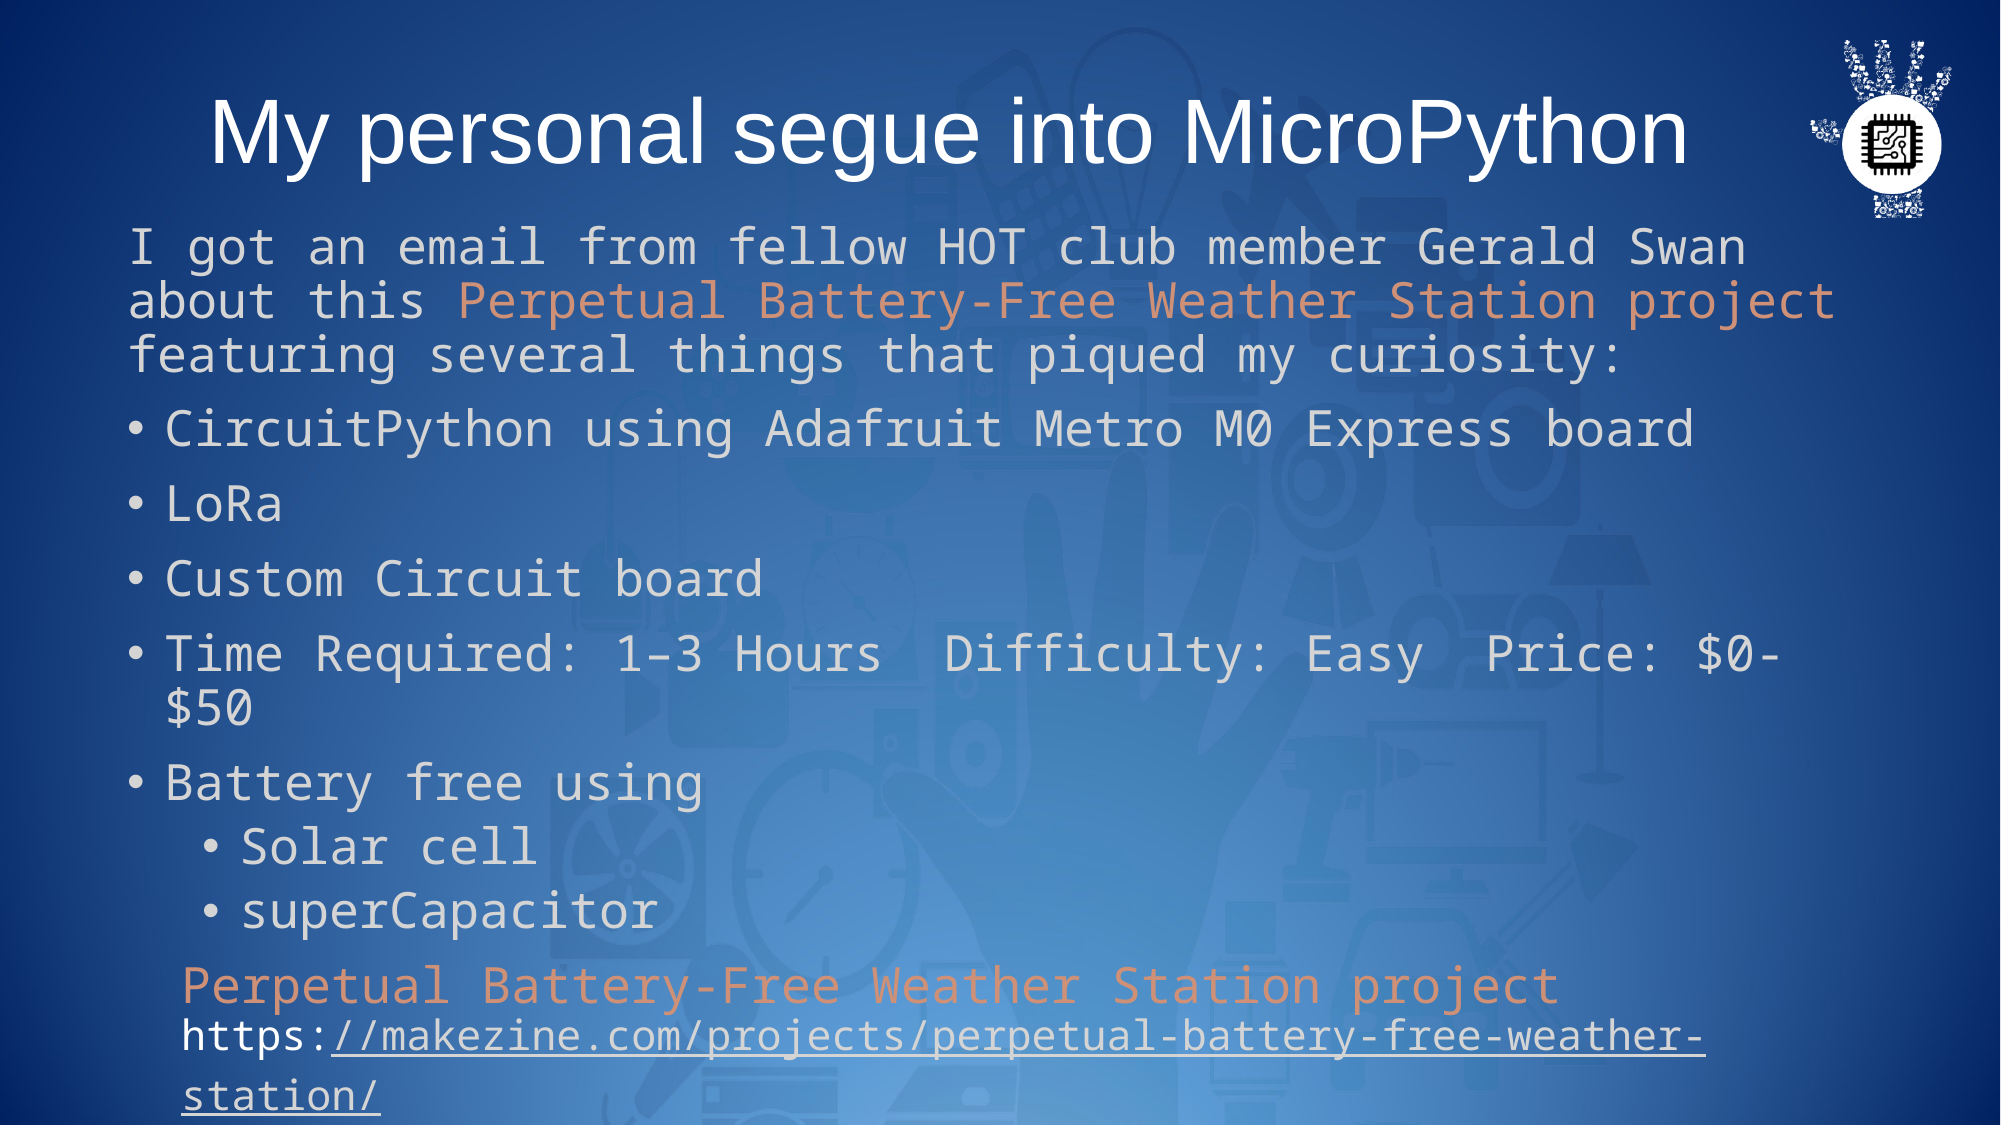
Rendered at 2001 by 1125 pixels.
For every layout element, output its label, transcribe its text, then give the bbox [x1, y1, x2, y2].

text_box Perpetual Battery-Free Weather Station project https://makezine.com/projects/perpetual-battery-free-weather-station/ [166, 953, 1834, 1063]
picture [0, 0, 2001, 1125]
list I got an email from fellow HOT club member Gerald Swan about this Perpetual Battery-Free Weather Station project featuring several things that piqued my curiosity: CircuitPython using Adafruit Metro M0 Express board LoRa Custom Circuit board Time Required: 1–3 Hours Difficulty: Easy Price: $0-$50 Battery free using Solar cell superCapacitor [112, 213, 1861, 912]
title My personal segue into MicroPython [123, 53, 1778, 213]
